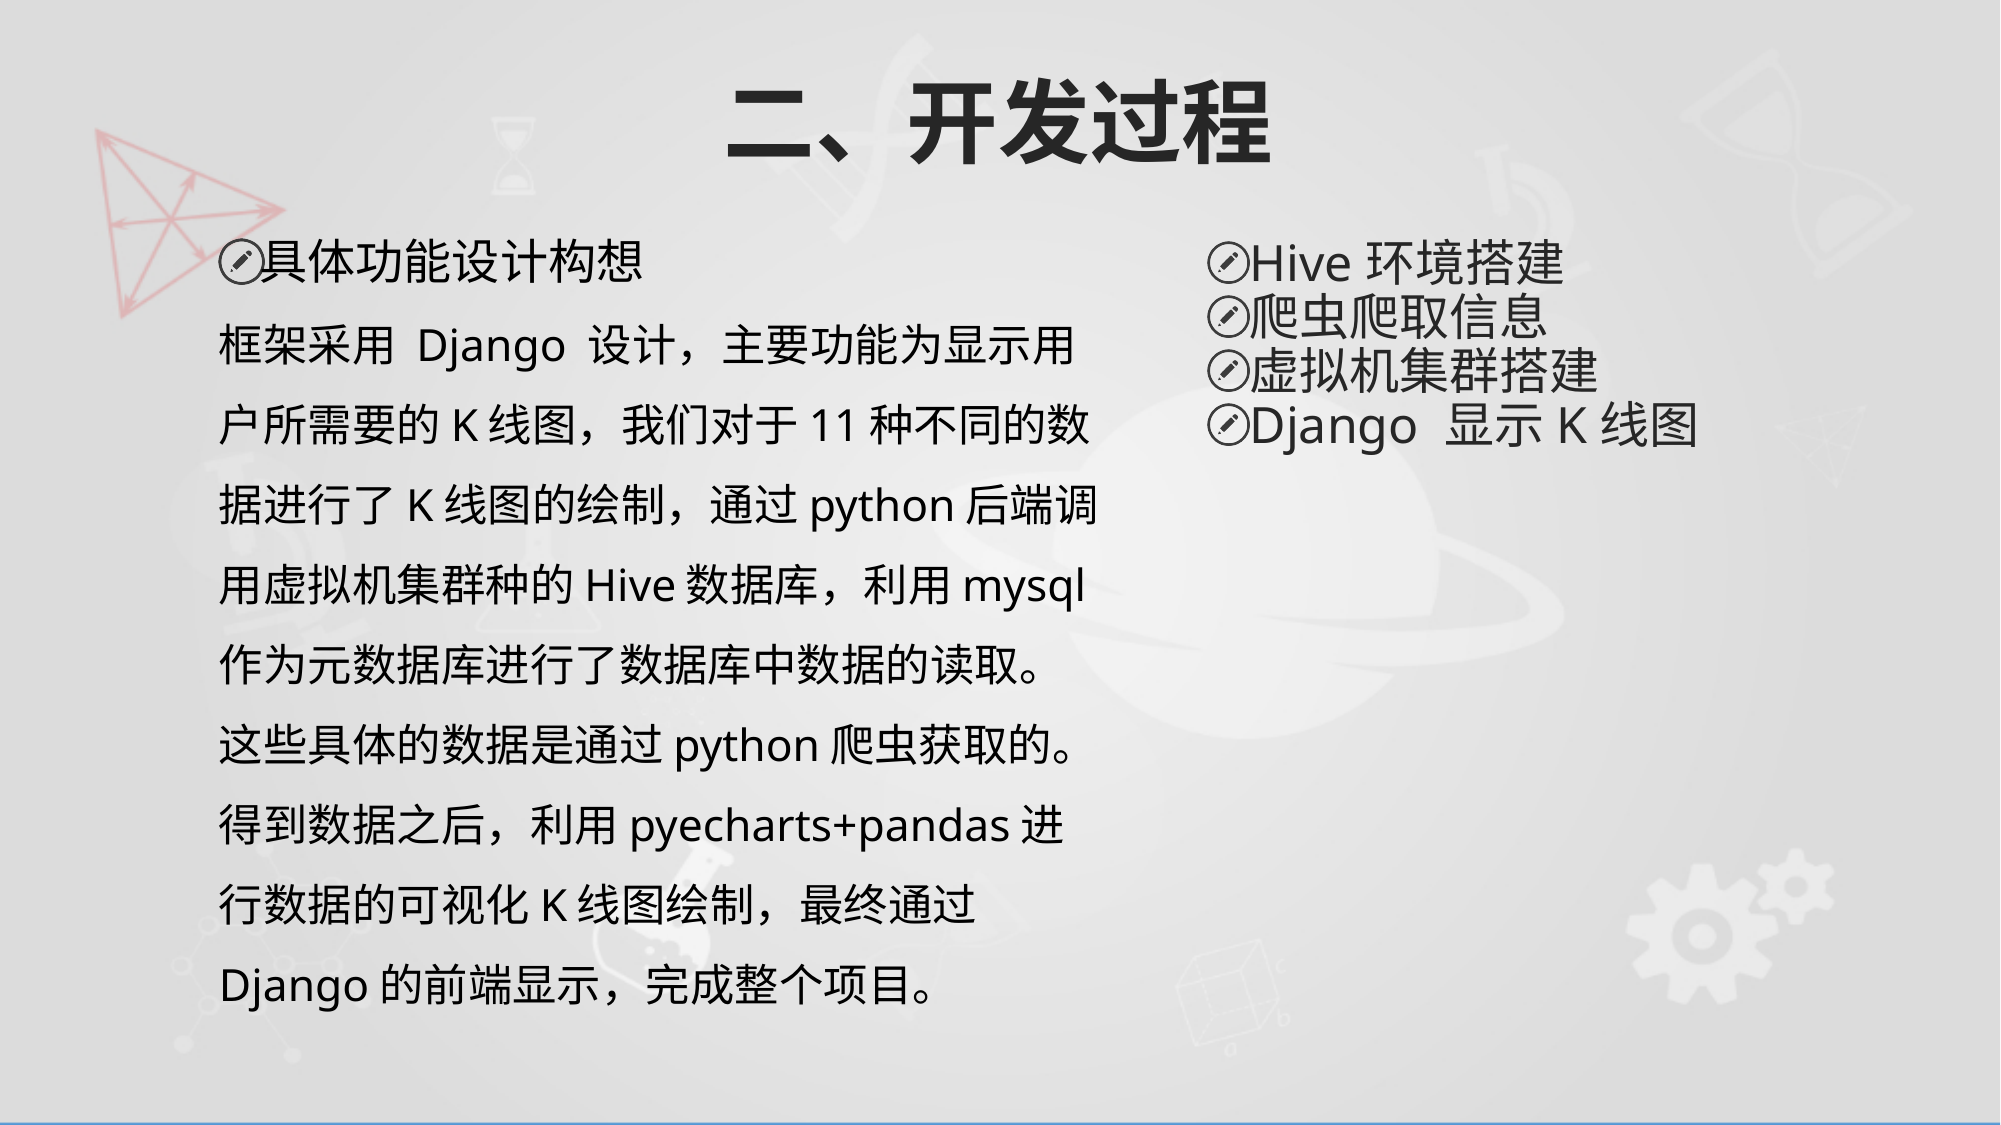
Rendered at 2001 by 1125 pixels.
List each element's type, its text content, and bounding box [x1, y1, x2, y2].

list Hive环境搭建 爬虫爬取信息 虚拟机集群搭建 Django 显示K线图 [1192, 230, 1874, 1050]
title 二、开发过程 [292, 62, 1705, 192]
list 具体功能设计构想 框架采用 Django 设计，主要功能为显示用户所需要的K线图，我们对于11种不同的数据进行了K线图的绘制，通过python后端调用虚拟机集群种的Hive数据库，利用mysql作为元数据库进行了数据库中数据的读取。这些具体的数据是通过python爬虫获取的。得到数据之后，利用pyecharts+pandas进行数据的可视化K线图绘制，最终通过Django的前端显示，完成整个项目。 [203, 230, 1115, 1033]
picture [0, 0, 2001, 1125]
